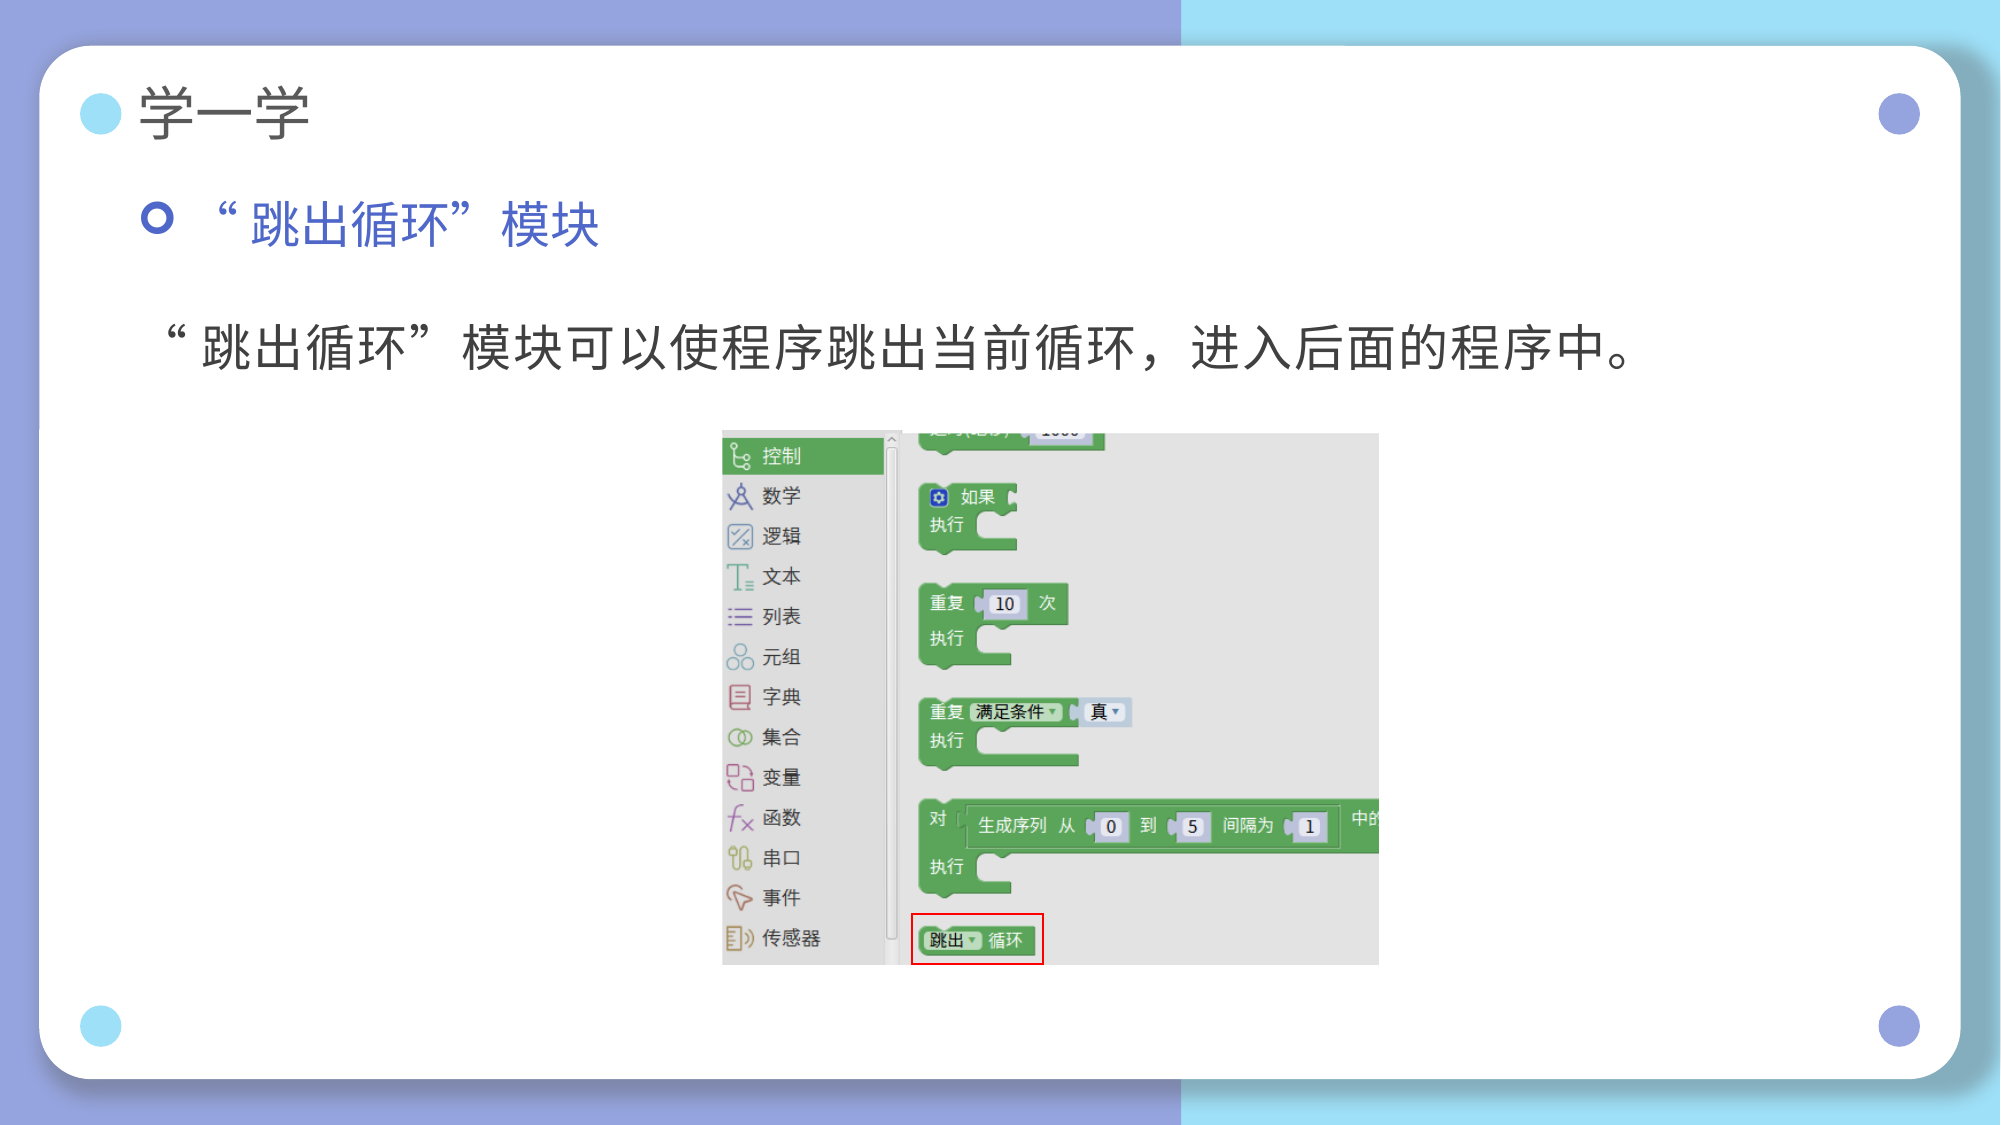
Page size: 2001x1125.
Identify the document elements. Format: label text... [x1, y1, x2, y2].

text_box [722, 430, 1379, 965]
list “跳出循环”模块可以使程序跳出当前循环，进入后面的程序中。 [137, 291, 1845, 563]
list “跳出循环”模块 [137, 185, 976, 262]
title 学一学 [137, 77, 976, 157]
